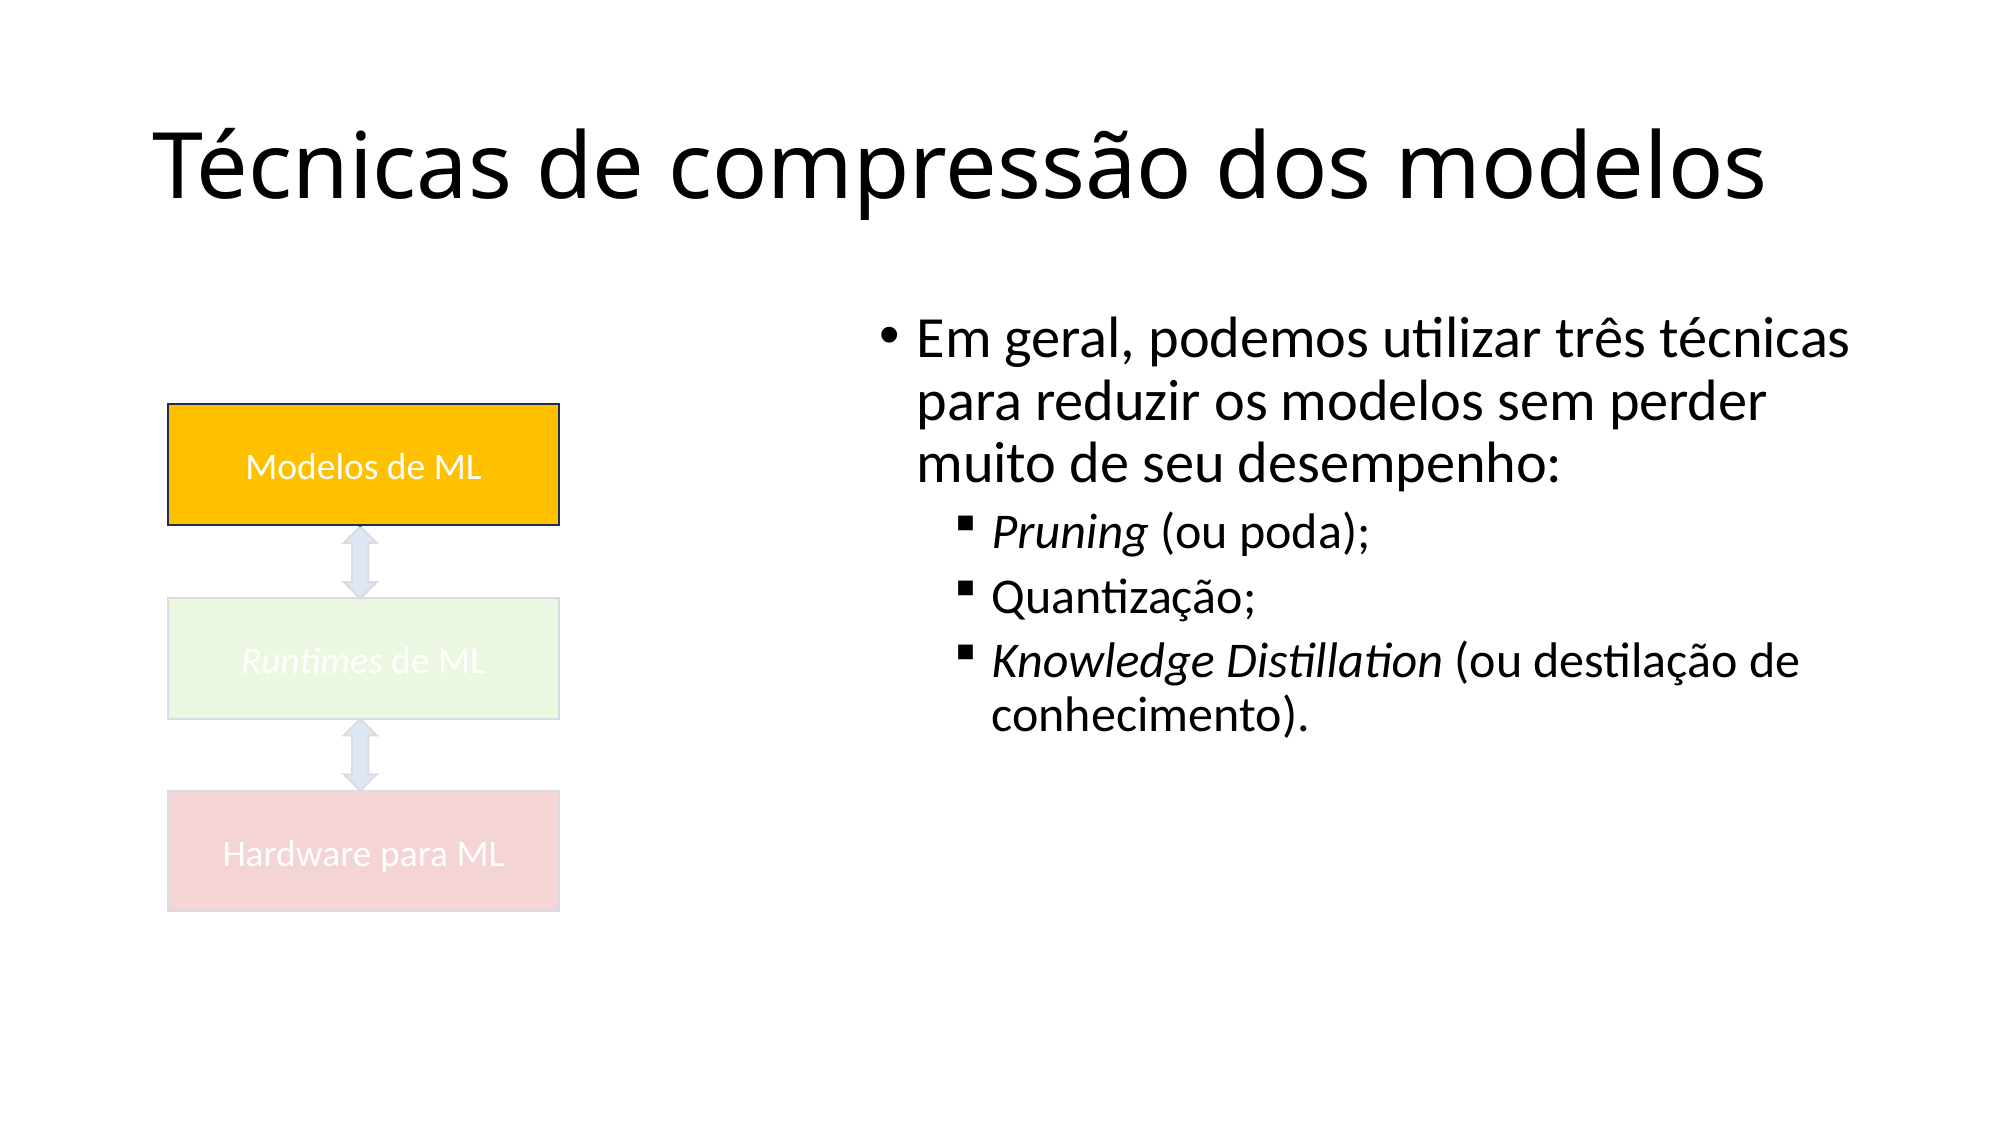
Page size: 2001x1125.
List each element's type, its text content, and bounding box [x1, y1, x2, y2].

text_box [136, 526, 576, 932]
text_box Modelos de ML [167, 403, 560, 526]
list Em geral, podemos utilizar três técnicas para reduzir os modelos sem perder muito de seu desempenho: Pruning (ou poda); Quantização; Knowledge Distillation (ou destilação de conhecimento). [864, 299, 1916, 1125]
title Técnicas de compressão dos modelos [137, 59, 1863, 278]
